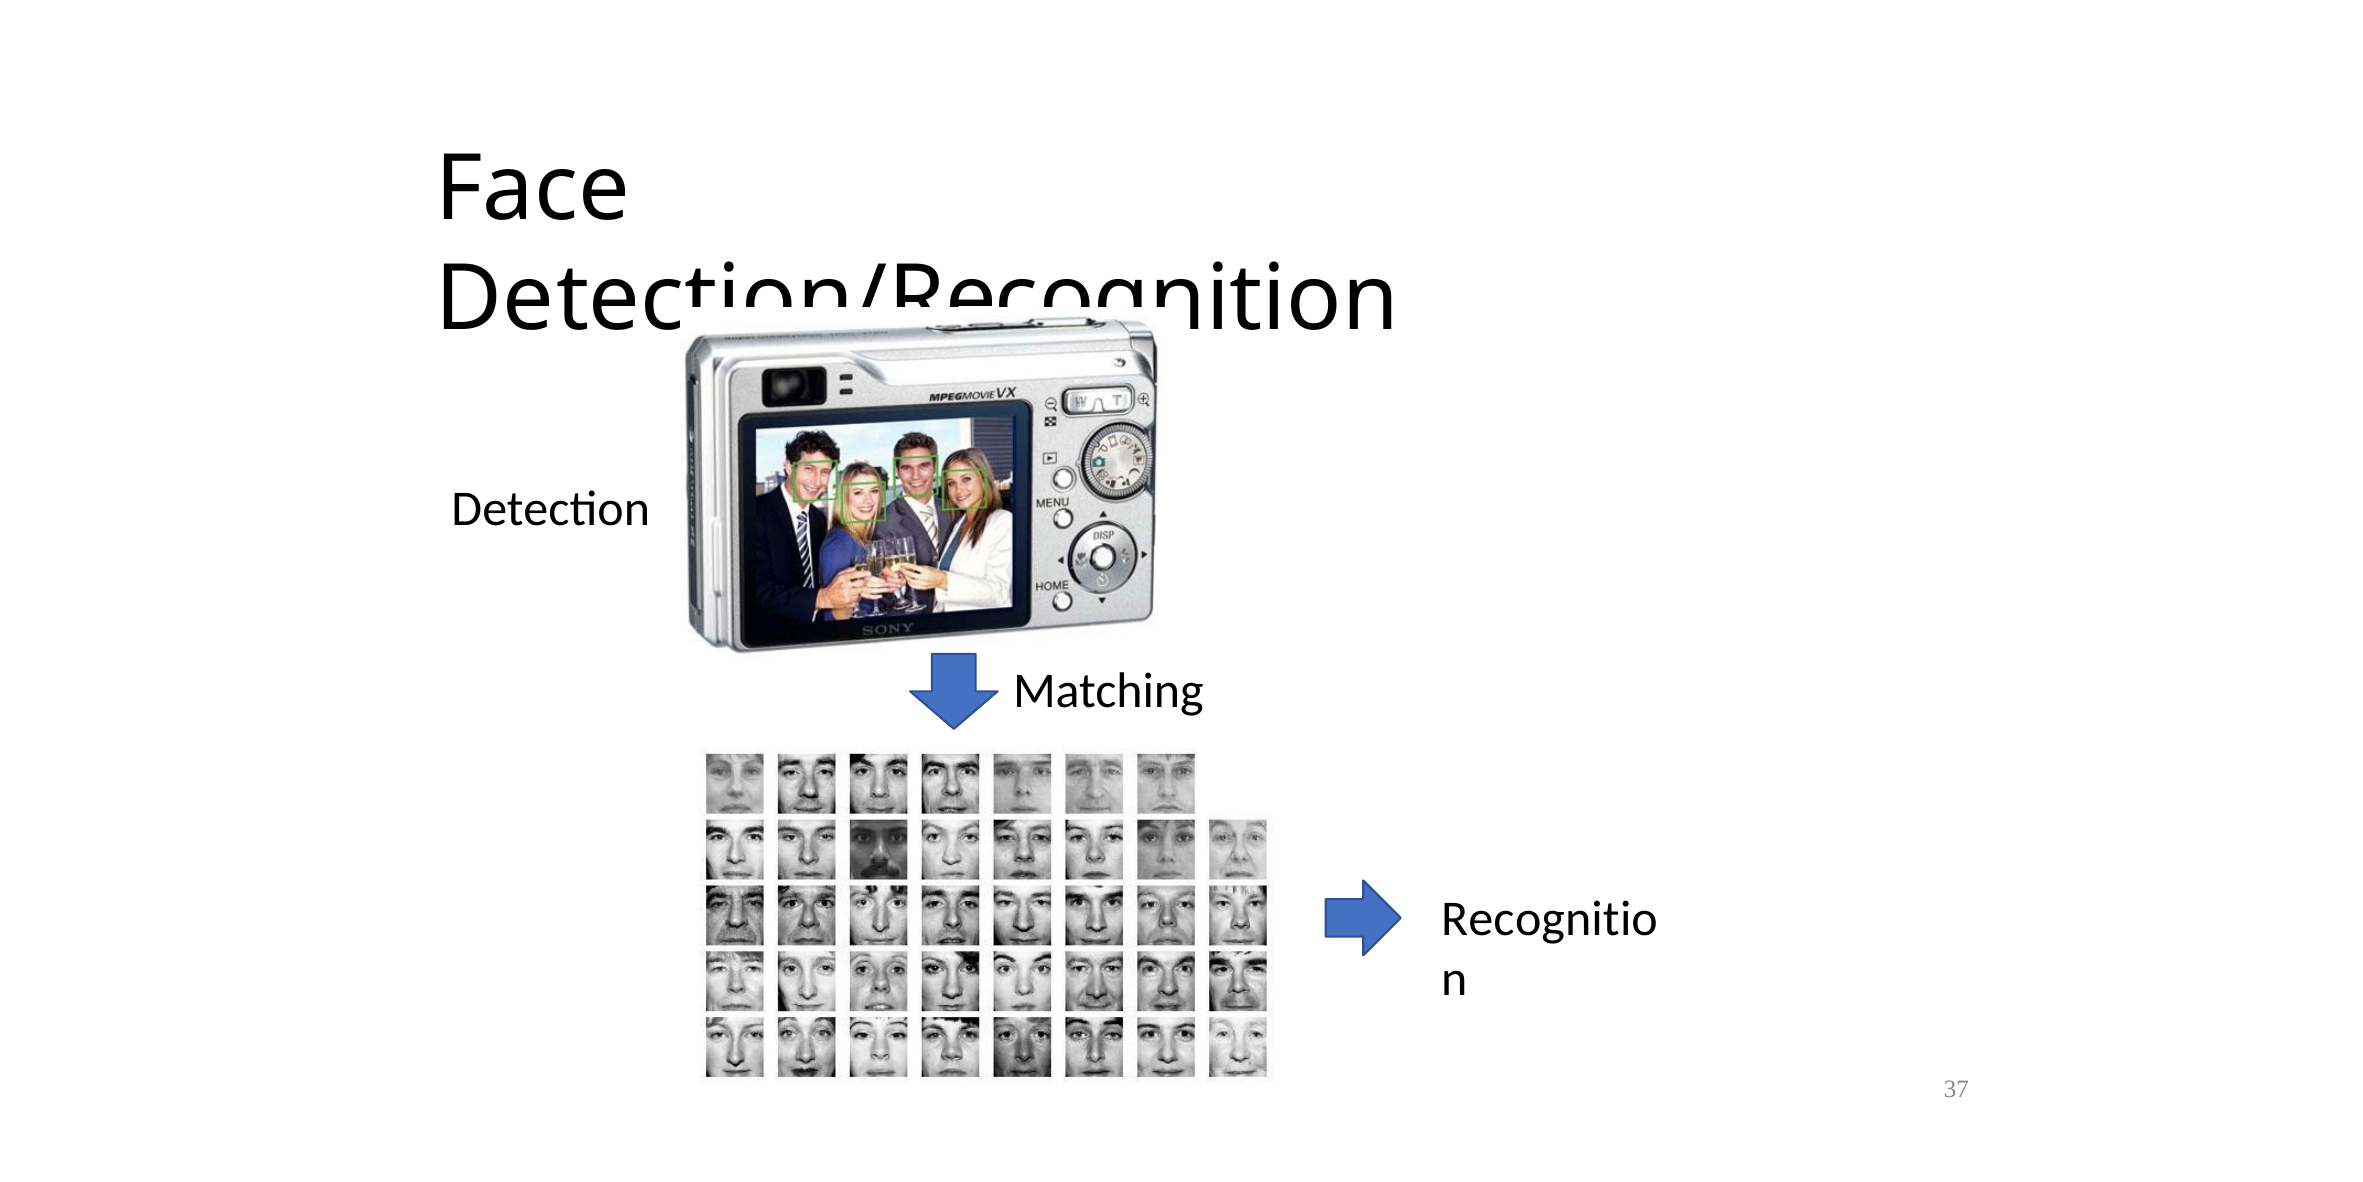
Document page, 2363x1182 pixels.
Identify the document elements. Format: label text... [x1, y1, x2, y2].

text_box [1324, 879, 1402, 957]
text_box 37 [1941, 1070, 1972, 1103]
text_box Recognition [1438, 883, 1684, 1006]
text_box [679, 307, 1166, 731]
picture [699, 748, 1274, 1083]
text_box Matching [1171, 655, 1208, 718]
text_box Detection [449, 473, 655, 536]
title Face Detection/Recognition [433, 125, 1440, 348]
